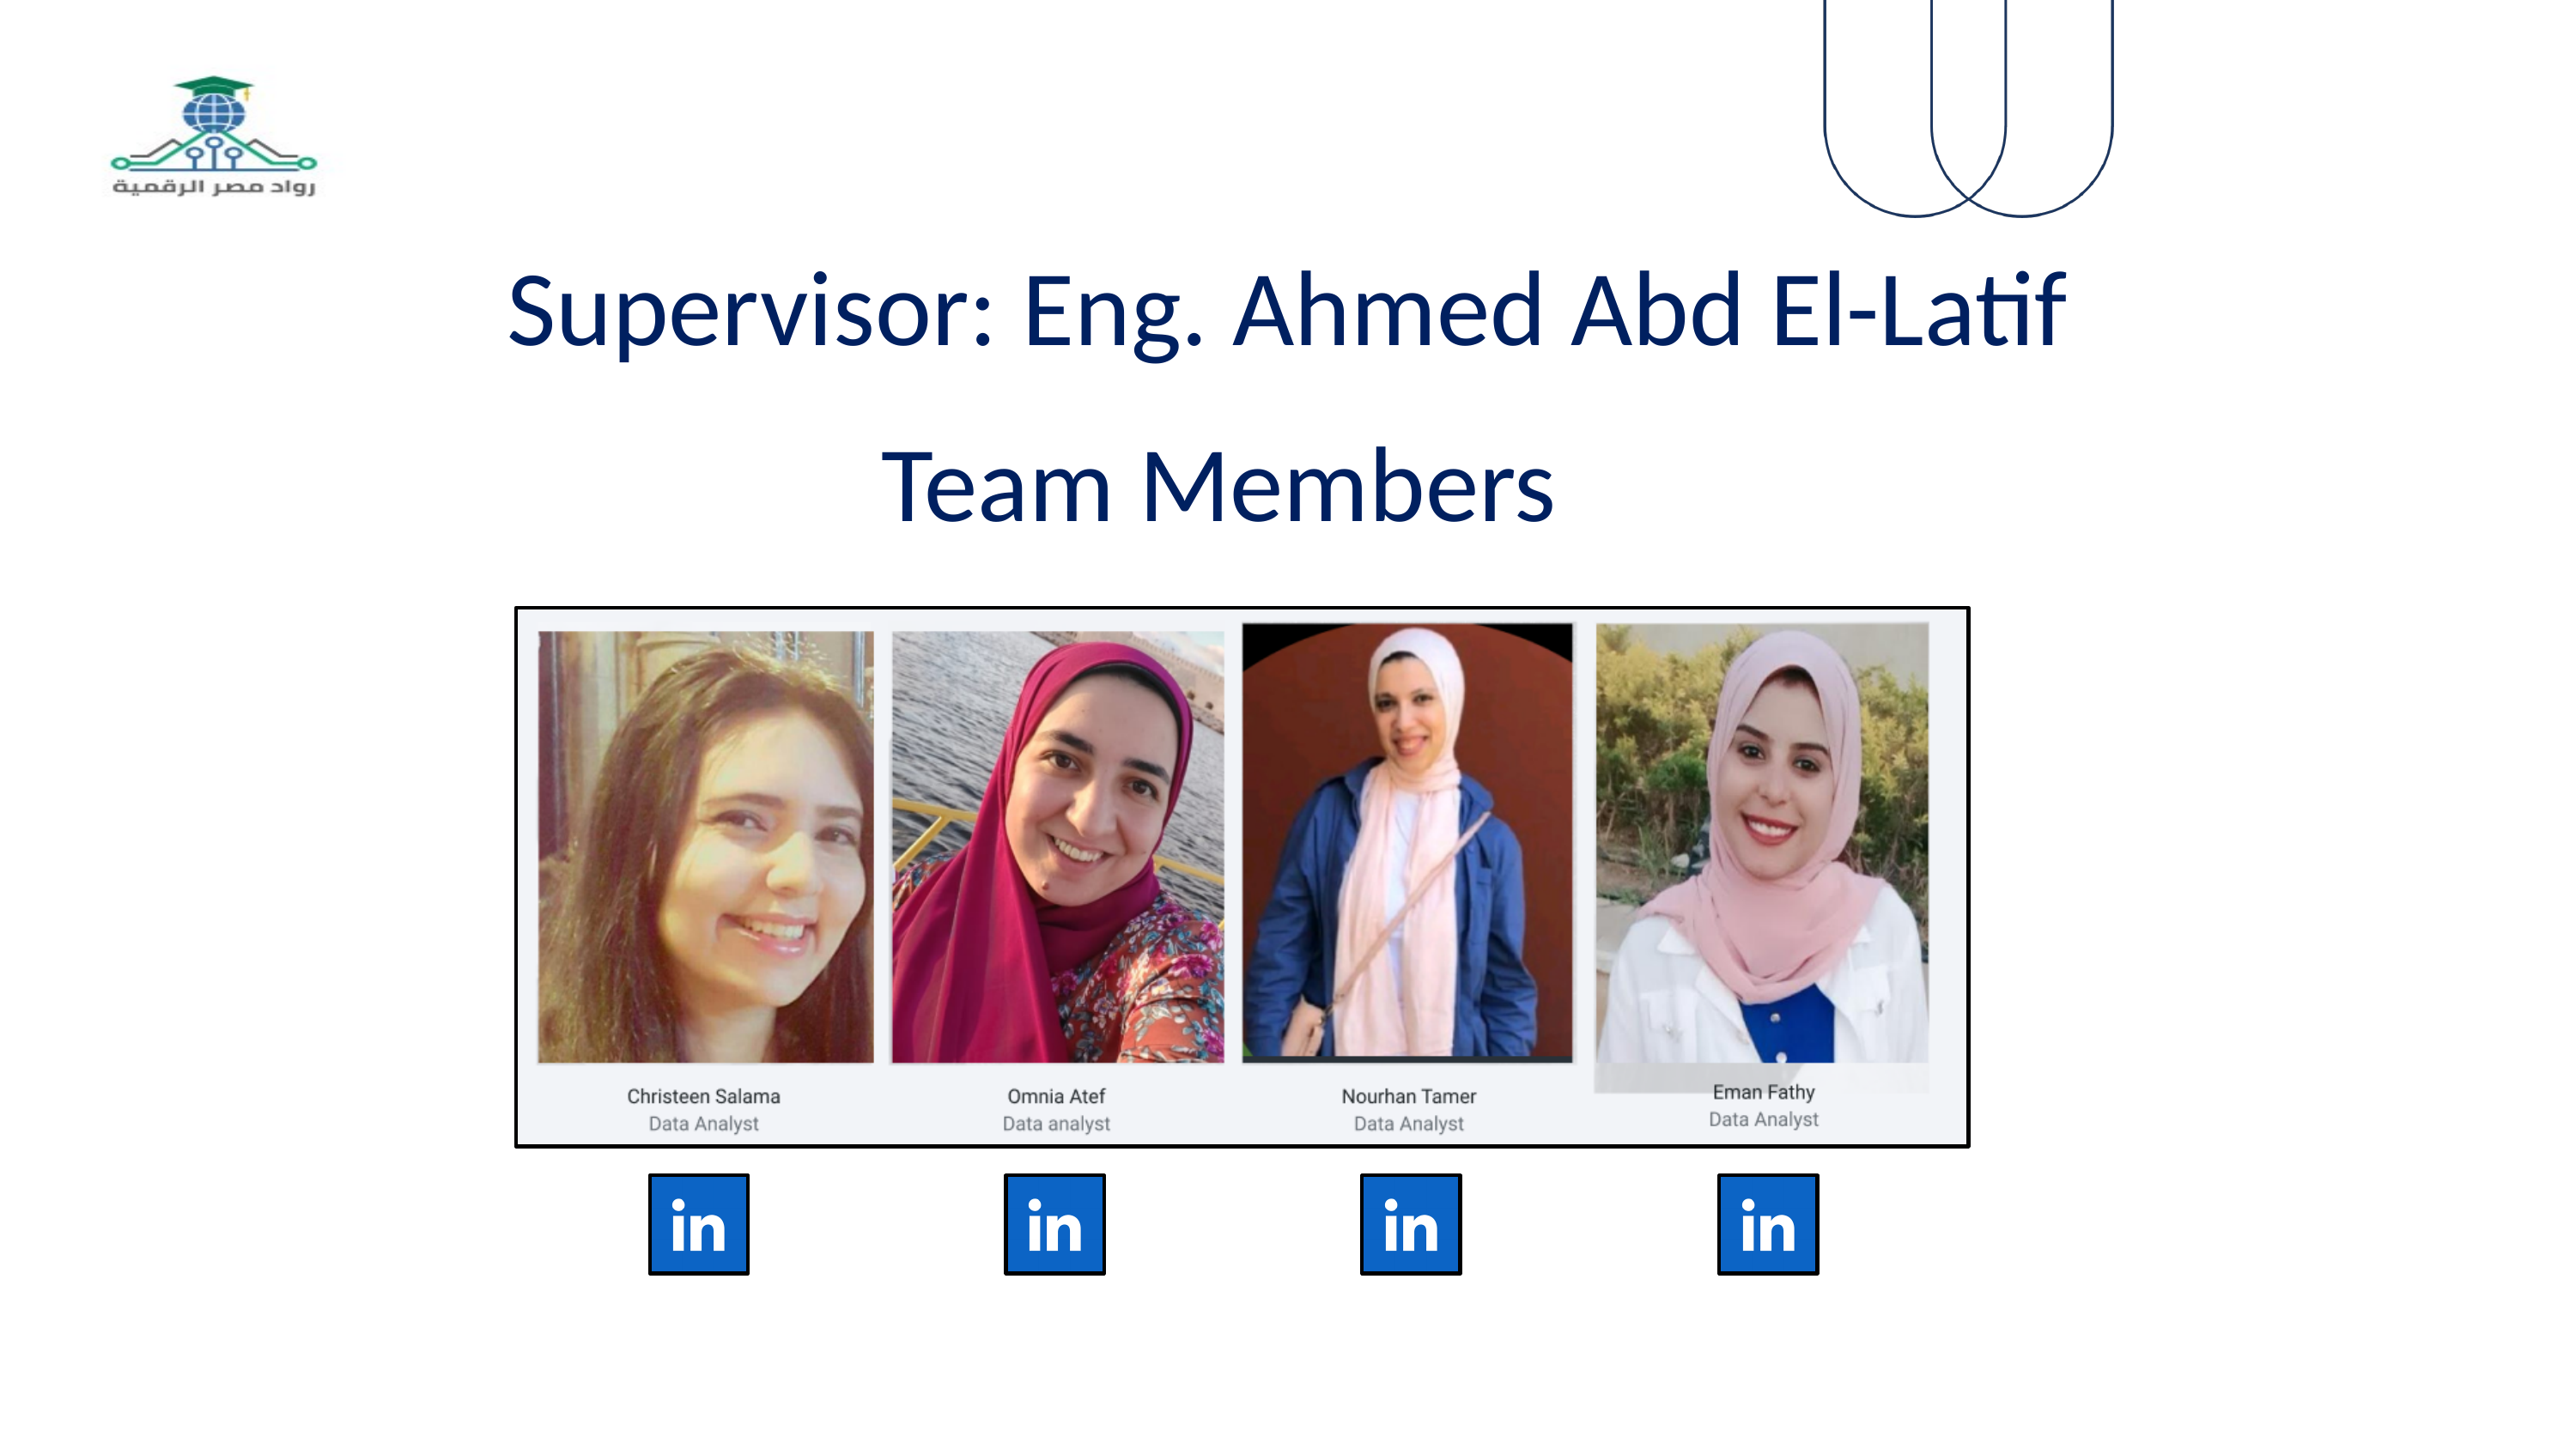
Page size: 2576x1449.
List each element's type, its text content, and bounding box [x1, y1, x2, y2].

text_box Team Members [868, 407, 1571, 549]
text_box Supervisor: Eng. Ahmed Abd El-Latif [494, 232, 2082, 374]
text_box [517, 609, 1967, 1272]
picture [0, 0, 430, 274]
text_box [1814, 0, 2123, 227]
